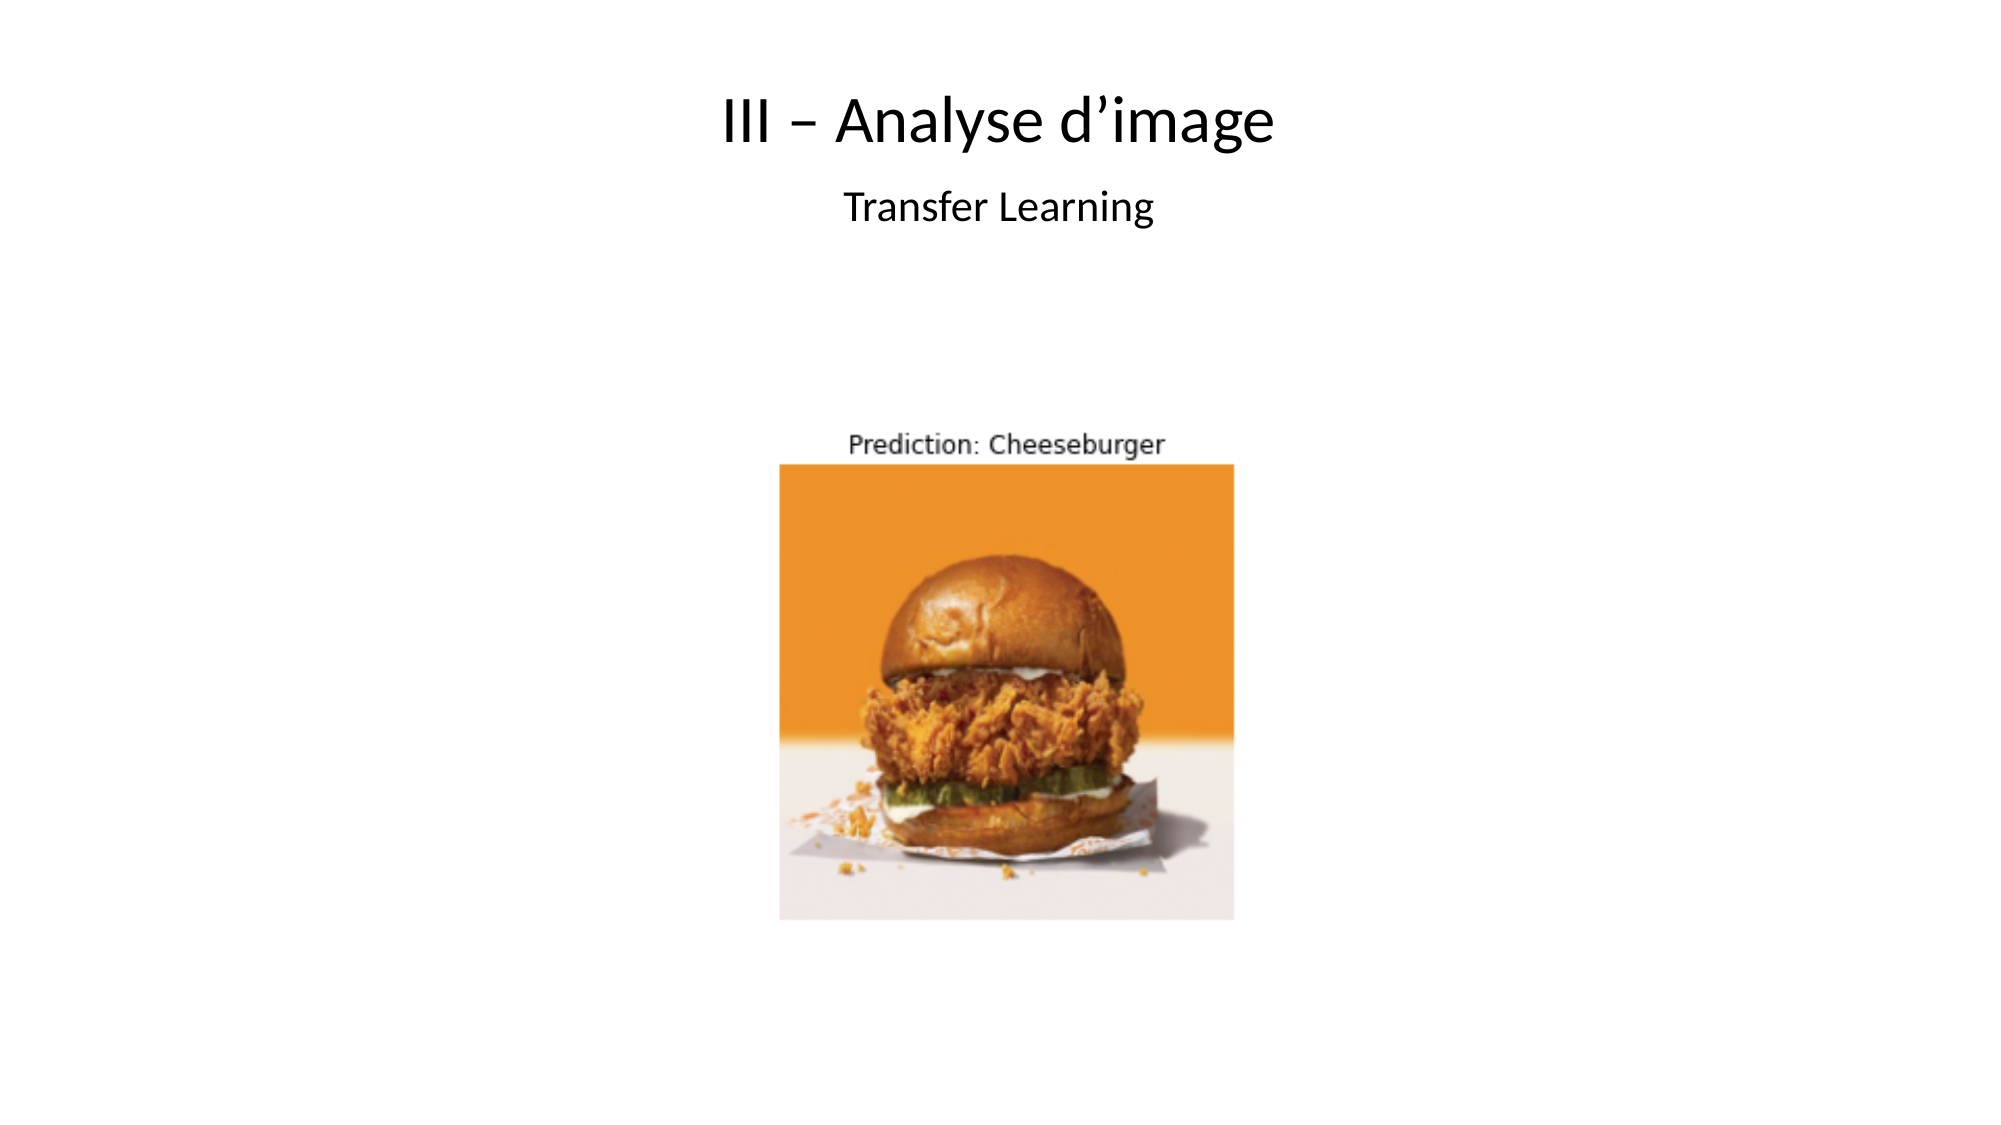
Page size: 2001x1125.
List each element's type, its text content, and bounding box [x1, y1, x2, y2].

text_box III – Analyse d’image [624, 68, 1374, 164]
text_box Transfer Learning [624, 169, 1374, 238]
picture [680, 421, 1318, 956]
